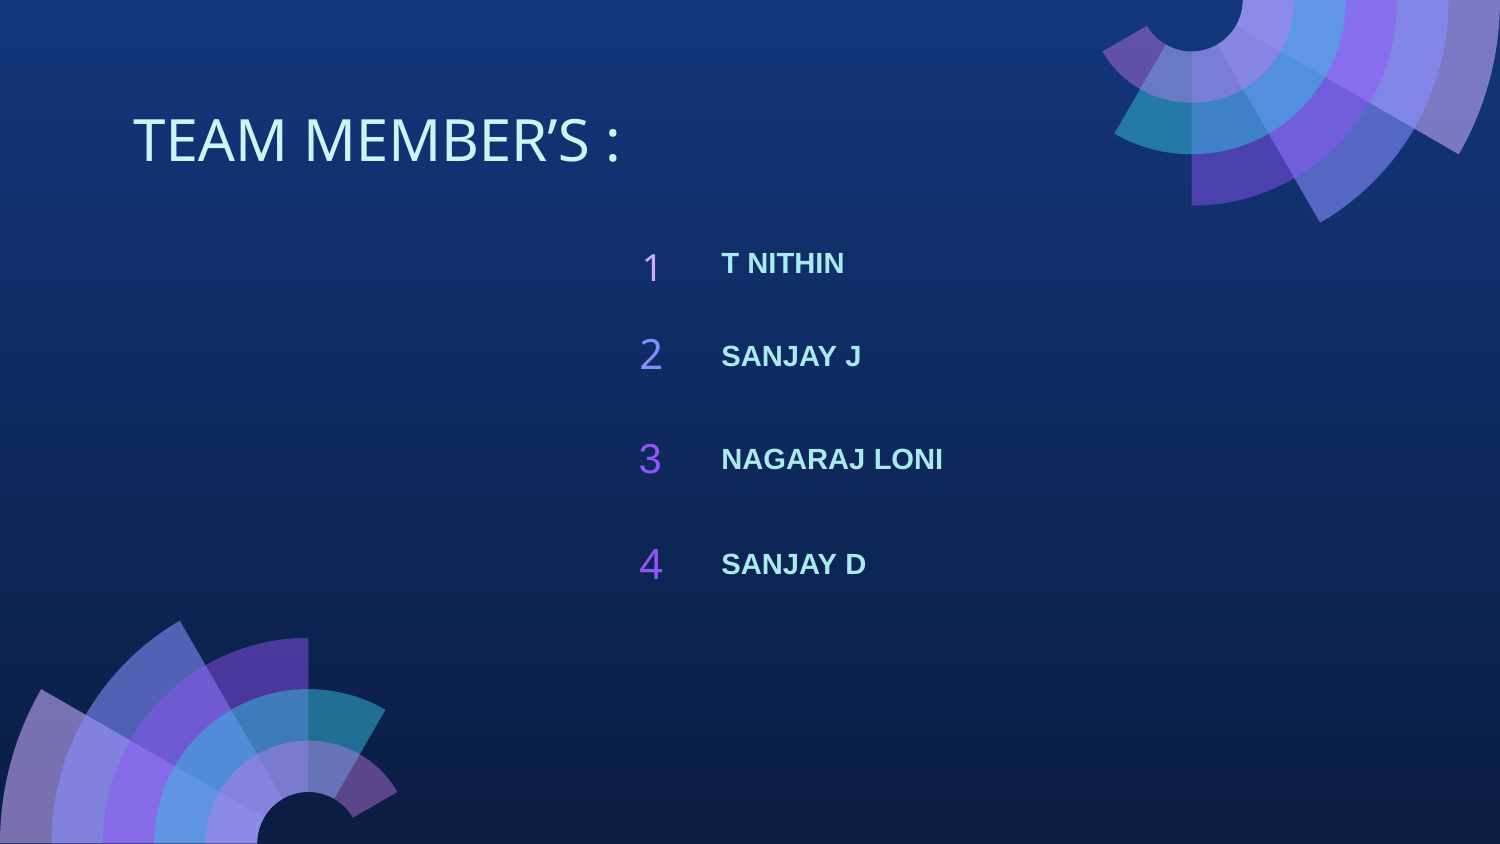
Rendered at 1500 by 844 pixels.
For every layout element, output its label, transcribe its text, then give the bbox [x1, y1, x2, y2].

text_box SANJAY D [706, 538, 1137, 588]
text_box T NITHIN [706, 237, 1217, 288]
text_box 3 [612, 424, 800, 490]
title 2 [546, 252, 679, 382]
text_box NAGARAJ LONI [706, 432, 1247, 483]
title TEAM MEMBER’S : [118, 88, 1382, 183]
title 4 [546, 382, 679, 744]
title 1 [546, 111, 679, 252]
text_box SANJAY J [706, 329, 1137, 380]
